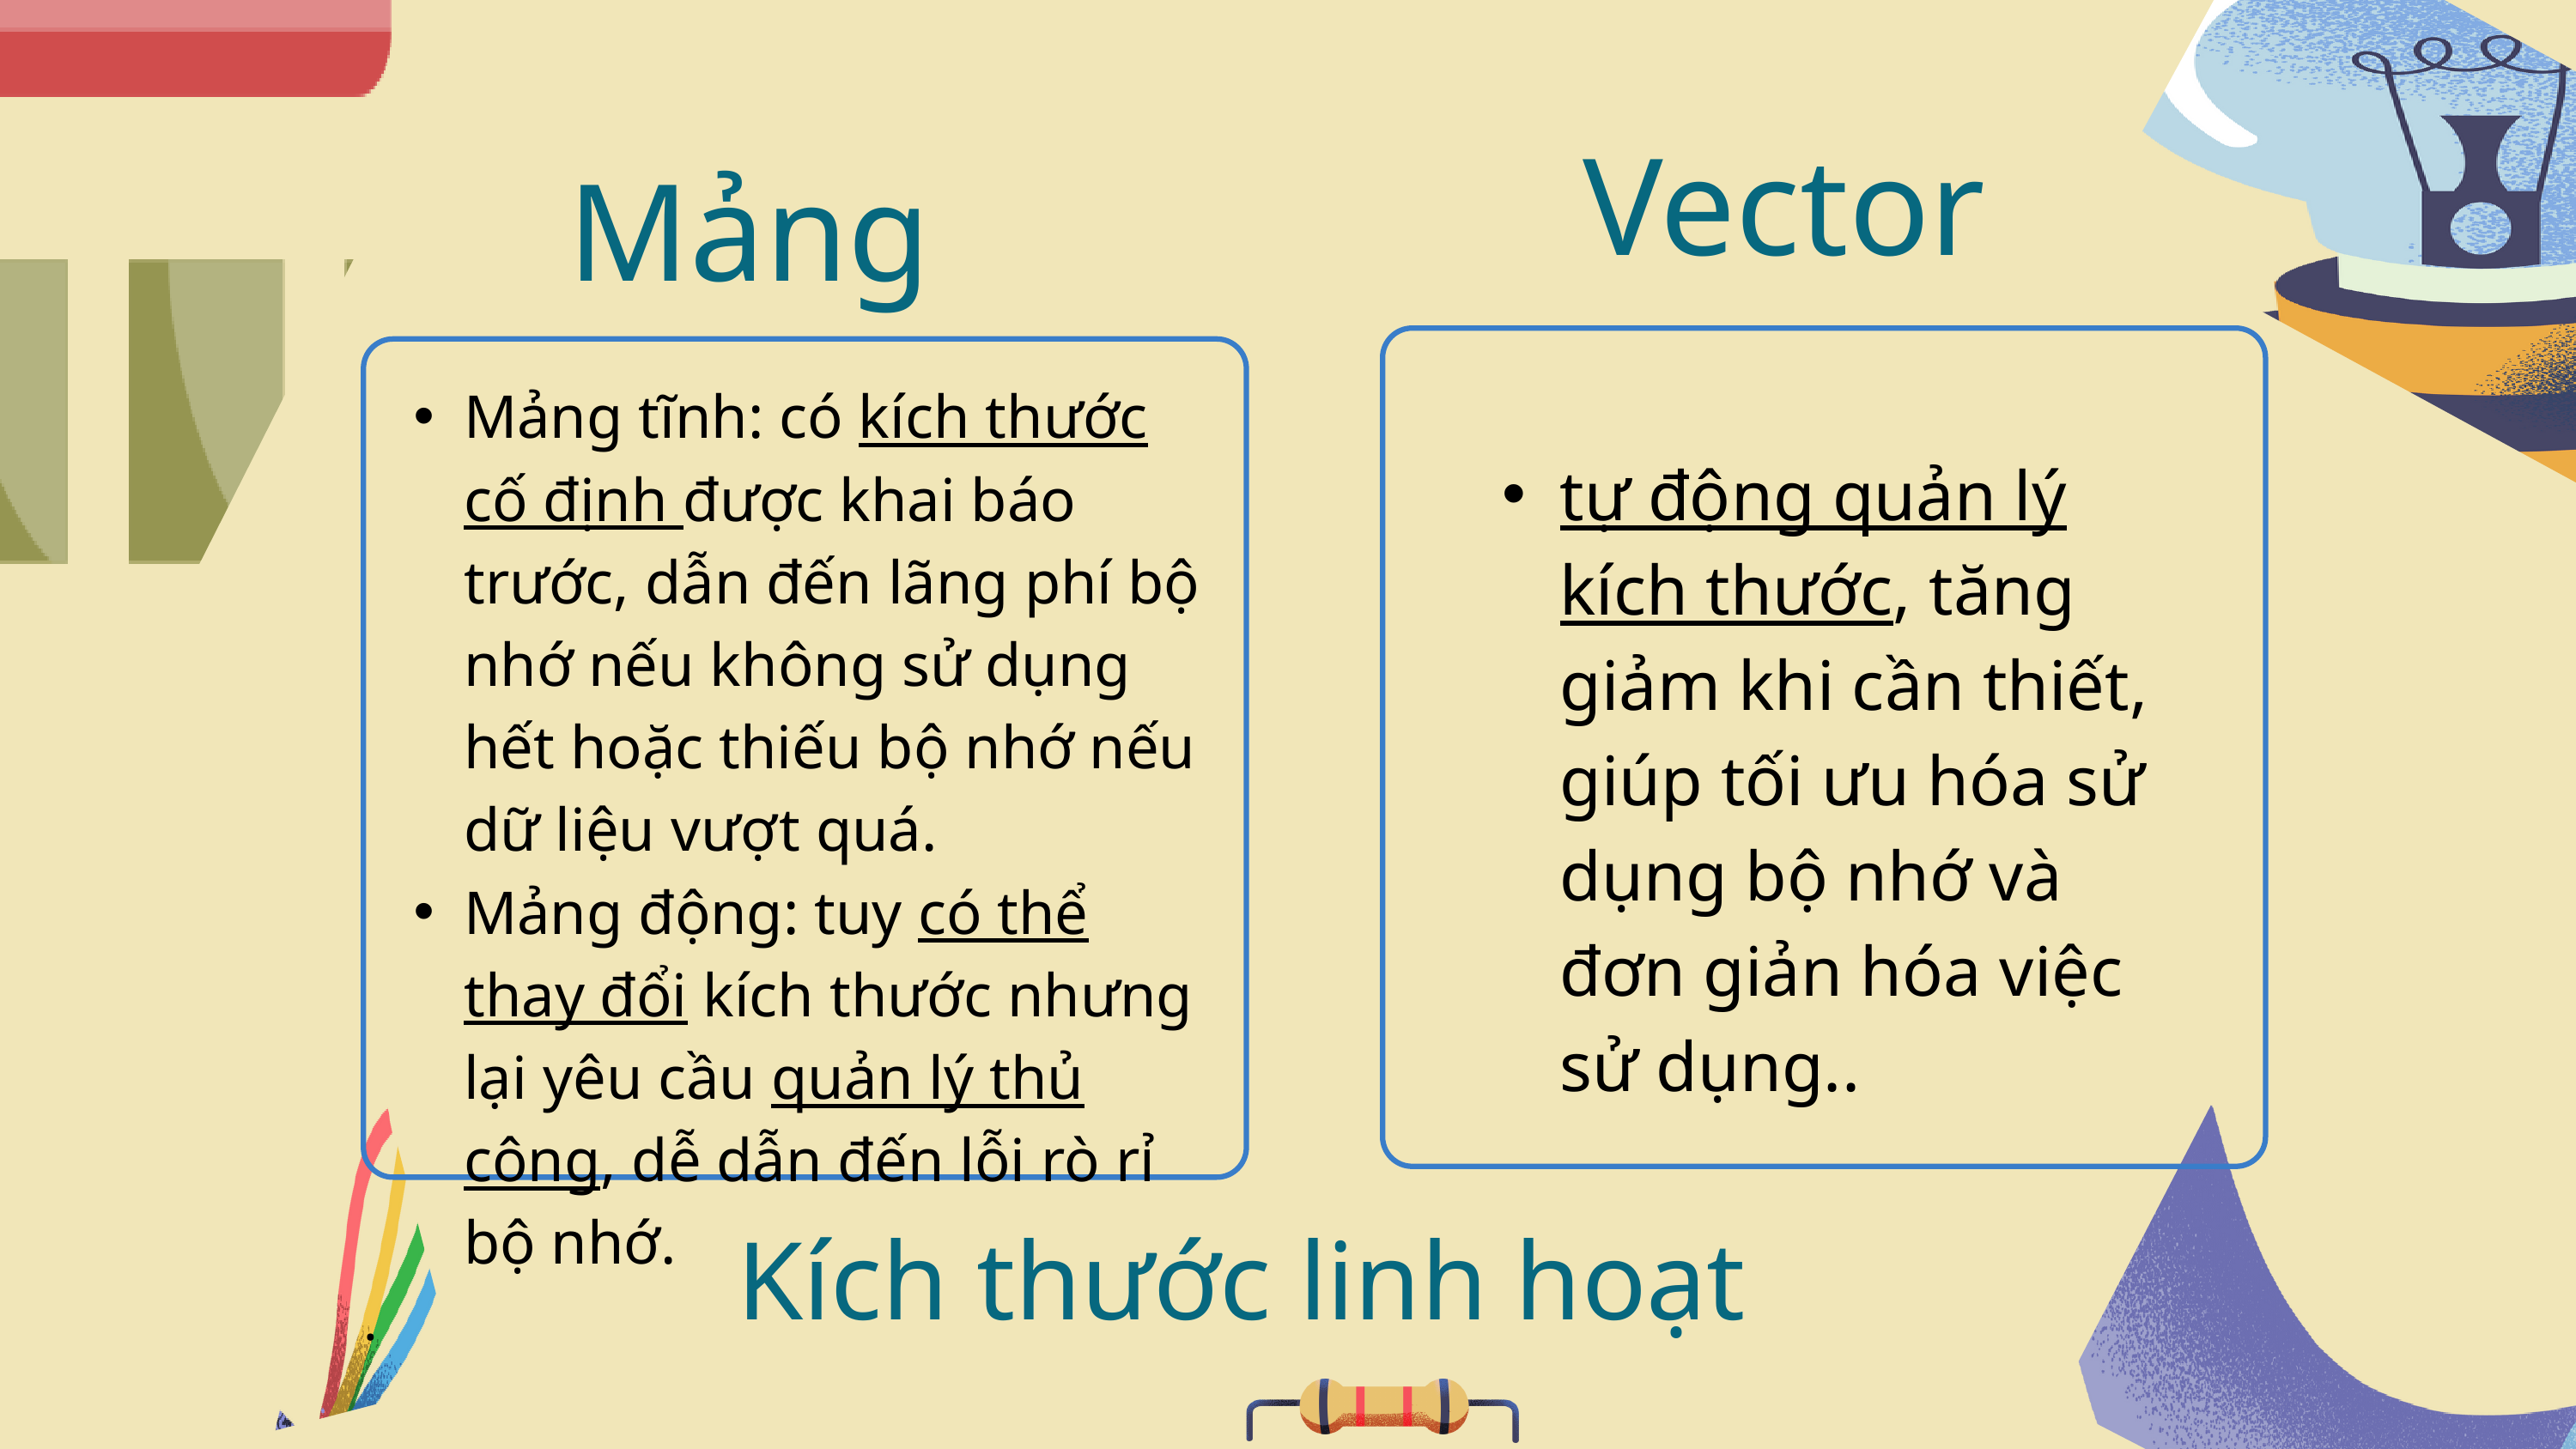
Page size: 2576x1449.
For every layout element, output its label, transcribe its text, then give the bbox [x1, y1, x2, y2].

text_box [0, 0, 485, 670]
text_box [1246, 1379, 1519, 1444]
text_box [362, 338, 1247, 1178]
text_box Mảng [568, 147, 1042, 308]
text_box [2155, 1103, 2481, 1212]
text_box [1382, 327, 2266, 1167]
text_box Kích thước linh hoạt [737, 1212, 2576, 1342]
text_box Mảng tĩnh: có kích thước cố định được khai báo trước, dẫn đến lãng phí bộ nhớ nếu không sử dụng hết hoặc thiếu bộ nhớ nếu dữ liệu vượt quá. Mảng động: tuy có thể thay đổi kích thước nhưng lại yêu cầu quản lý thủ công, dễ dẫn đến lỗi rò rỉ bộ nhớ. . [363, 1183, 1211, 1351]
text_box [0, 991, 459, 1449]
text_box [2148, 0, 2576, 483]
text_box Vector [1583, 121, 2176, 283]
text_box [2057, 1342, 2576, 1449]
